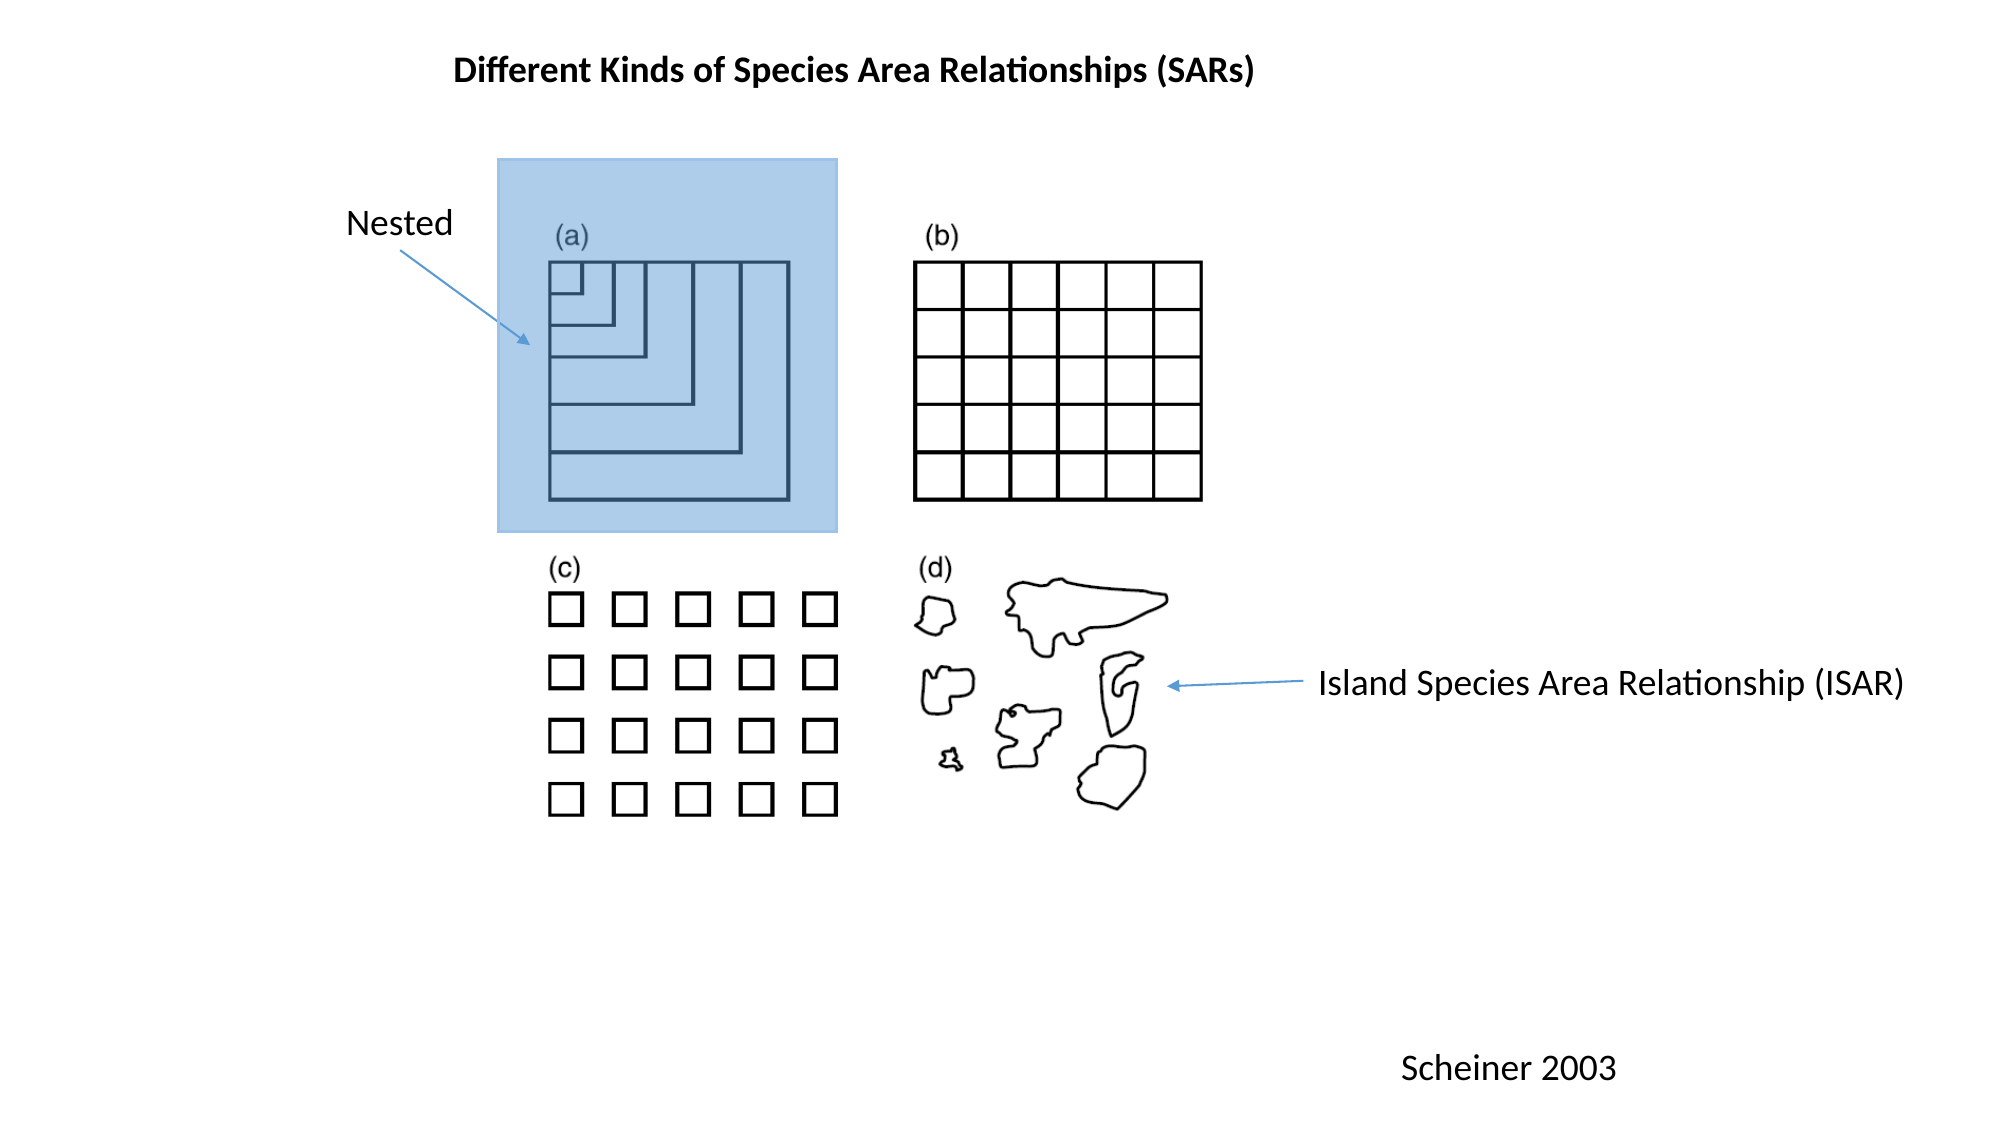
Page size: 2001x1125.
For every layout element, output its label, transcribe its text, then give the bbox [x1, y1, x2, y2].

text_box Nested [331, 190, 469, 251]
picture [469, 190, 1204, 840]
text_box Different Kinds of Species Area Relationships (SARs) [438, 37, 1272, 98]
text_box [400, 250, 531, 346]
text_box [497, 158, 838, 190]
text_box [1166, 681, 1300, 687]
text_box Island Species Area Relationship (ISAR) [1303, 650, 1921, 711]
text_box Scheiner 2003 [1386, 1035, 1633, 1096]
